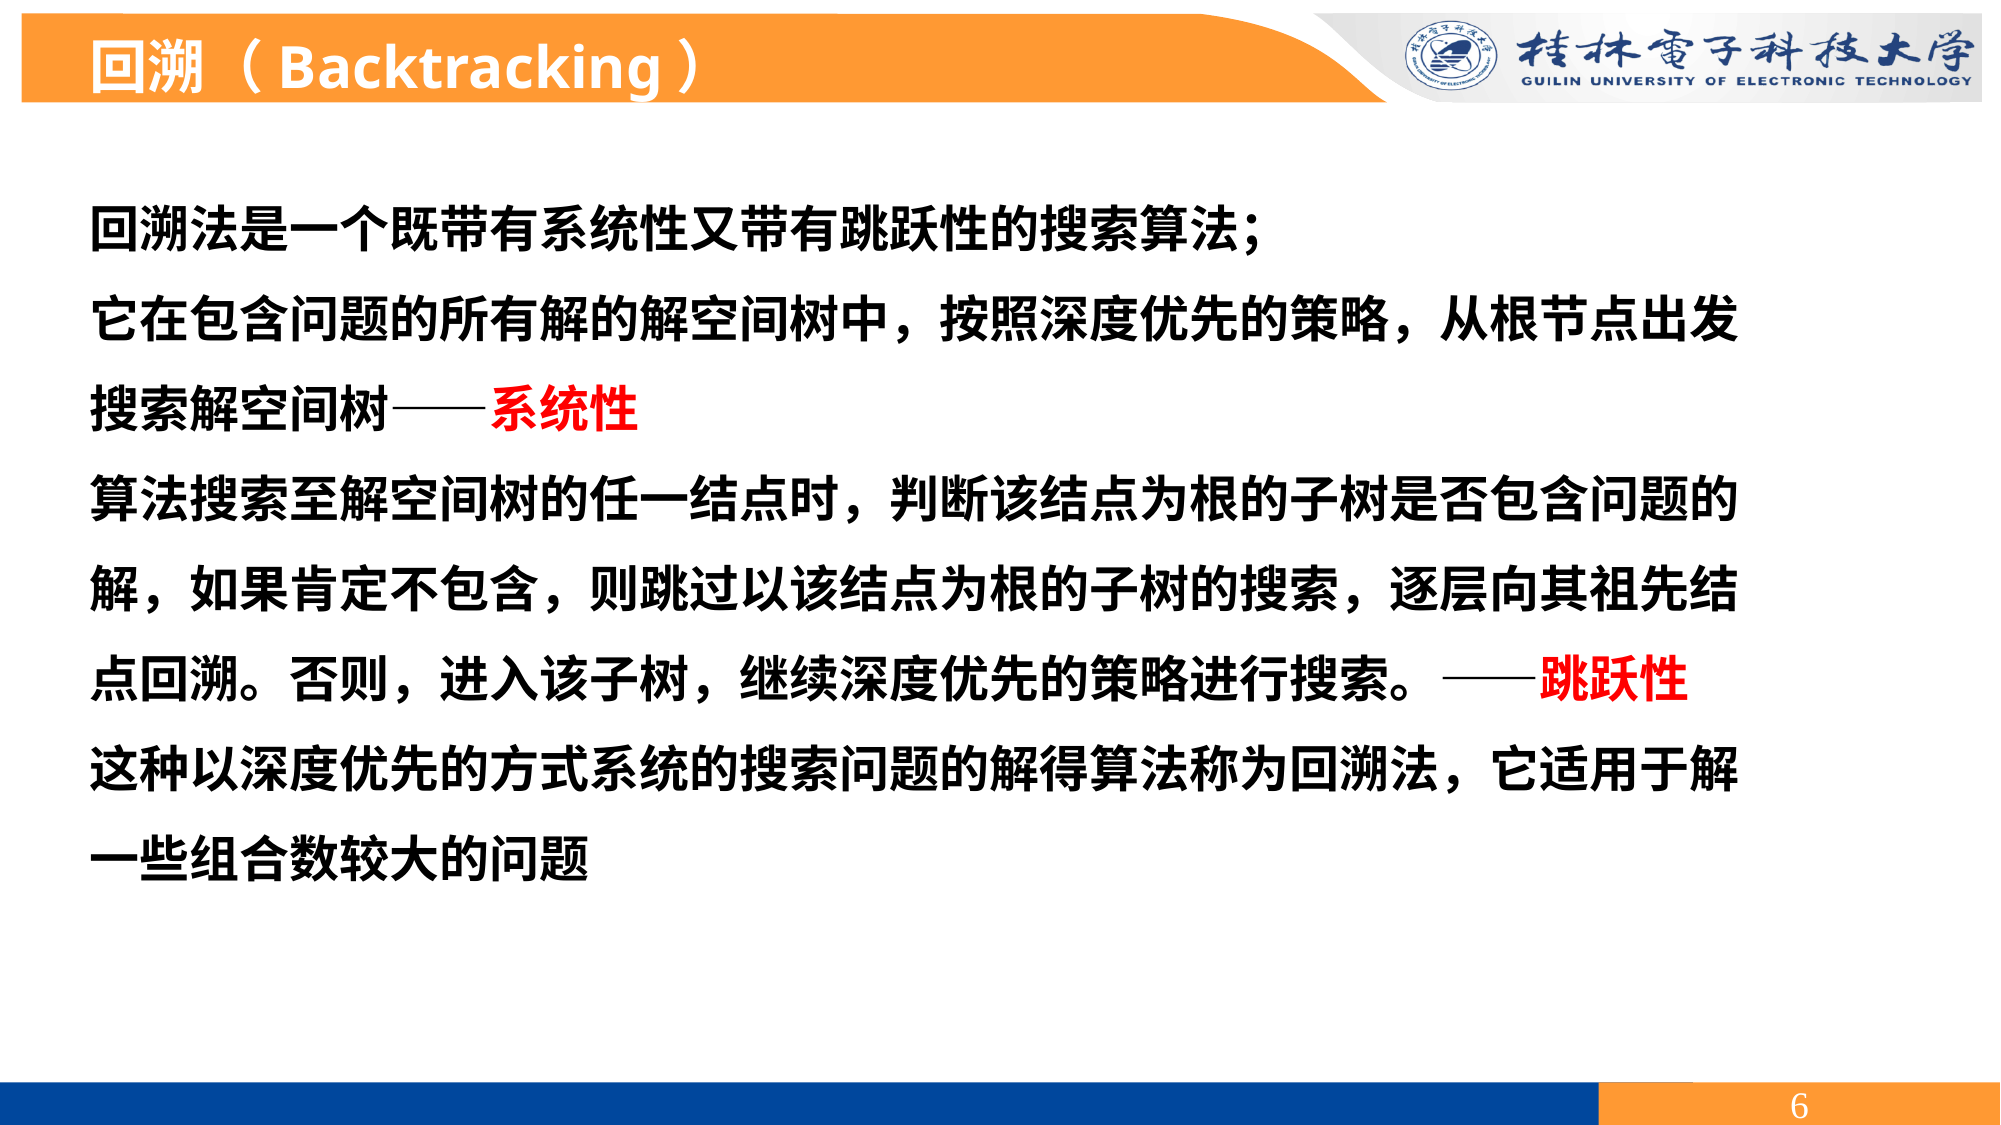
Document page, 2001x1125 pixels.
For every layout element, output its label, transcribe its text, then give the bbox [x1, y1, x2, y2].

text_box 回溯法是一个既带有系统性又带有跳跃性的搜索算法； 它在包含问题的所有解的解空间树中，按照深度优先的策略，从根节点出发搜索解空间树——系统性 算法搜索至解空间树的任一结点时，判断该结点为根的子树是否包含问题的解，如果肯定不包含，则跳过以该结点为根的子树的搜索，逐层向其祖先结点回溯。否则，进入该子树，继续深度优先的策略进行搜索。——跳跃性 这种以深度优先的方式系统的搜索问题的解得算法称为回溯法，它适用于解一些组合数较大的问题 [74, 159, 1797, 945]
text_box 回溯（Backtracking） [74, 23, 1101, 109]
picture [1386, 0, 2000, 103]
